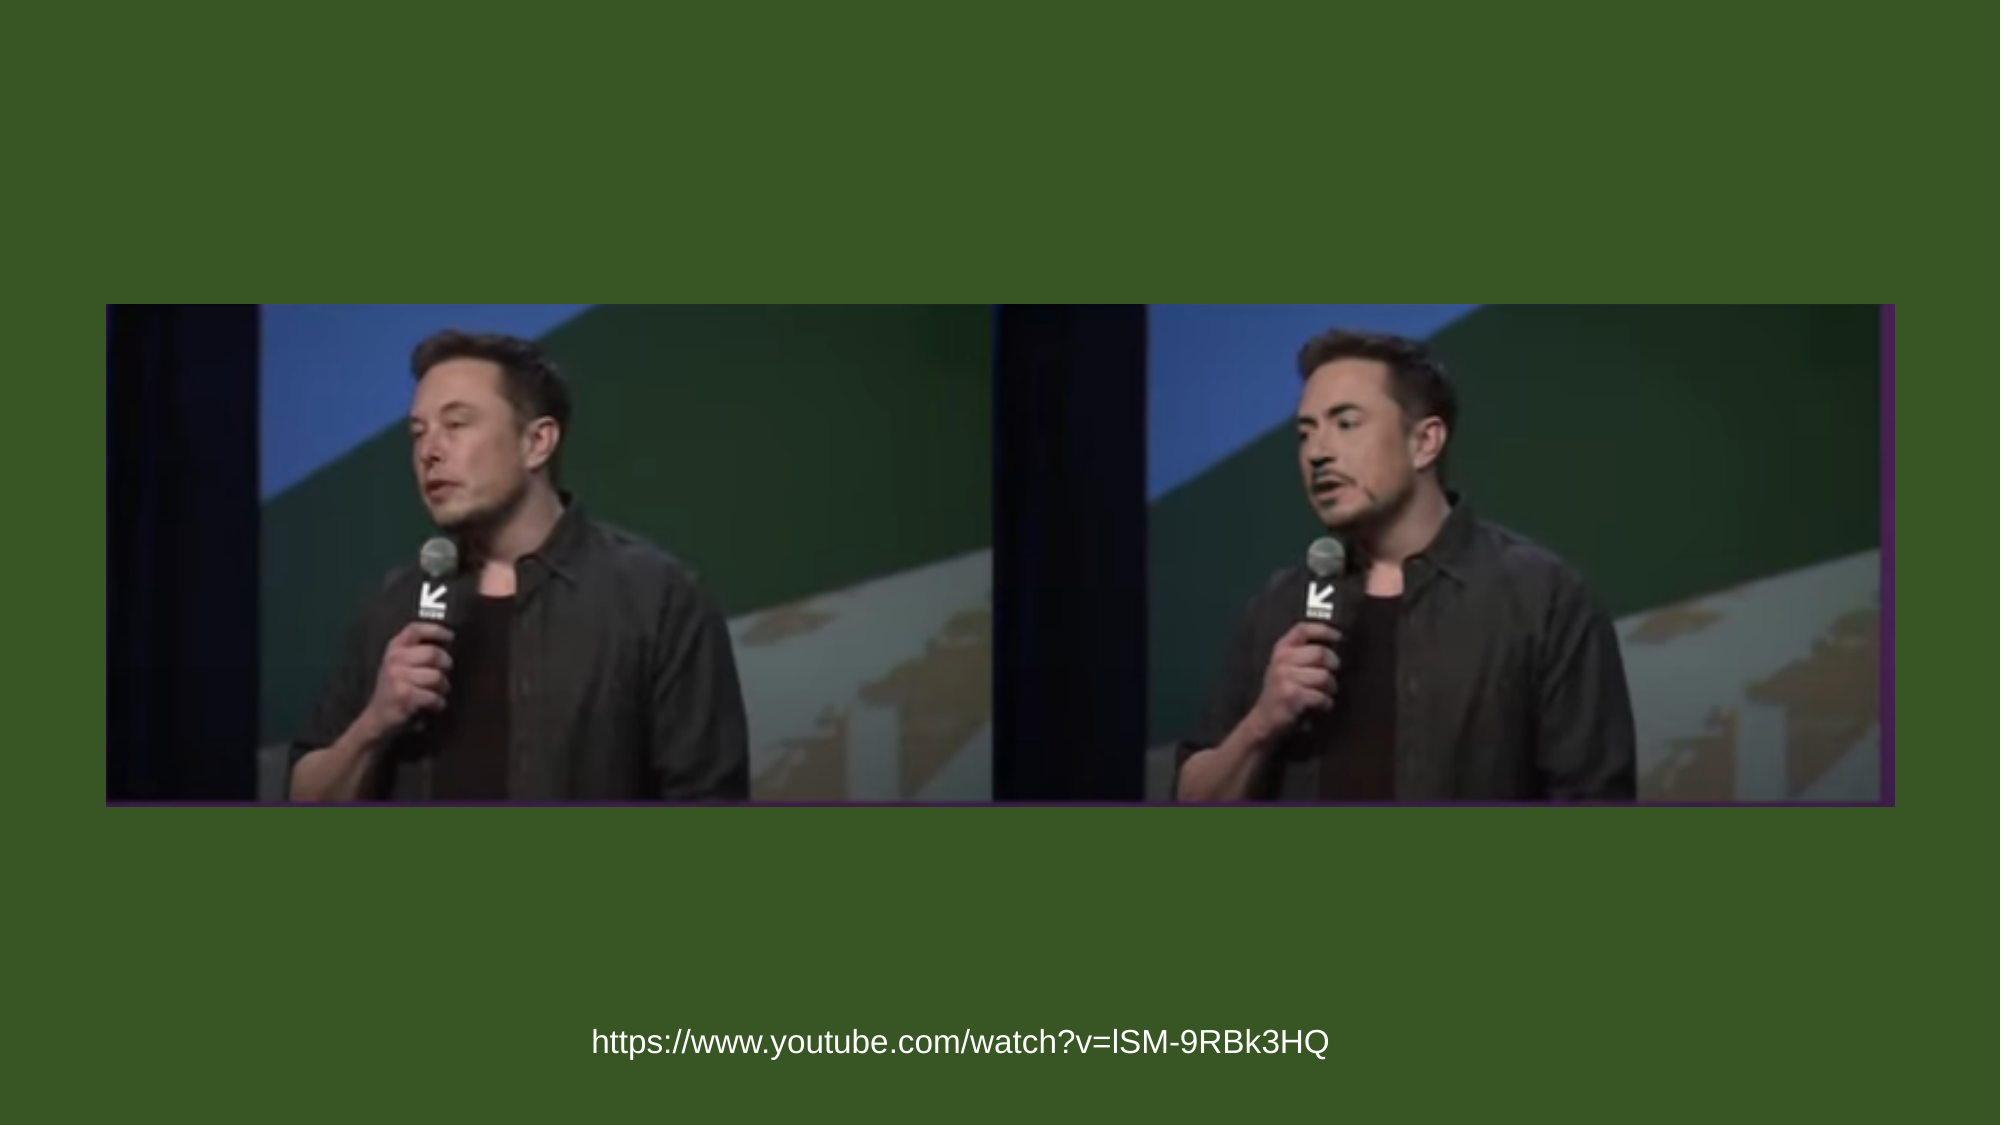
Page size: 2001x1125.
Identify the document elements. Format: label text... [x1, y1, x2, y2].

text_box https://www.youtube.com/watch?v=lSM-9RBk3HQ [303, 1013, 1619, 1068]
picture [106, 304, 1895, 807]
